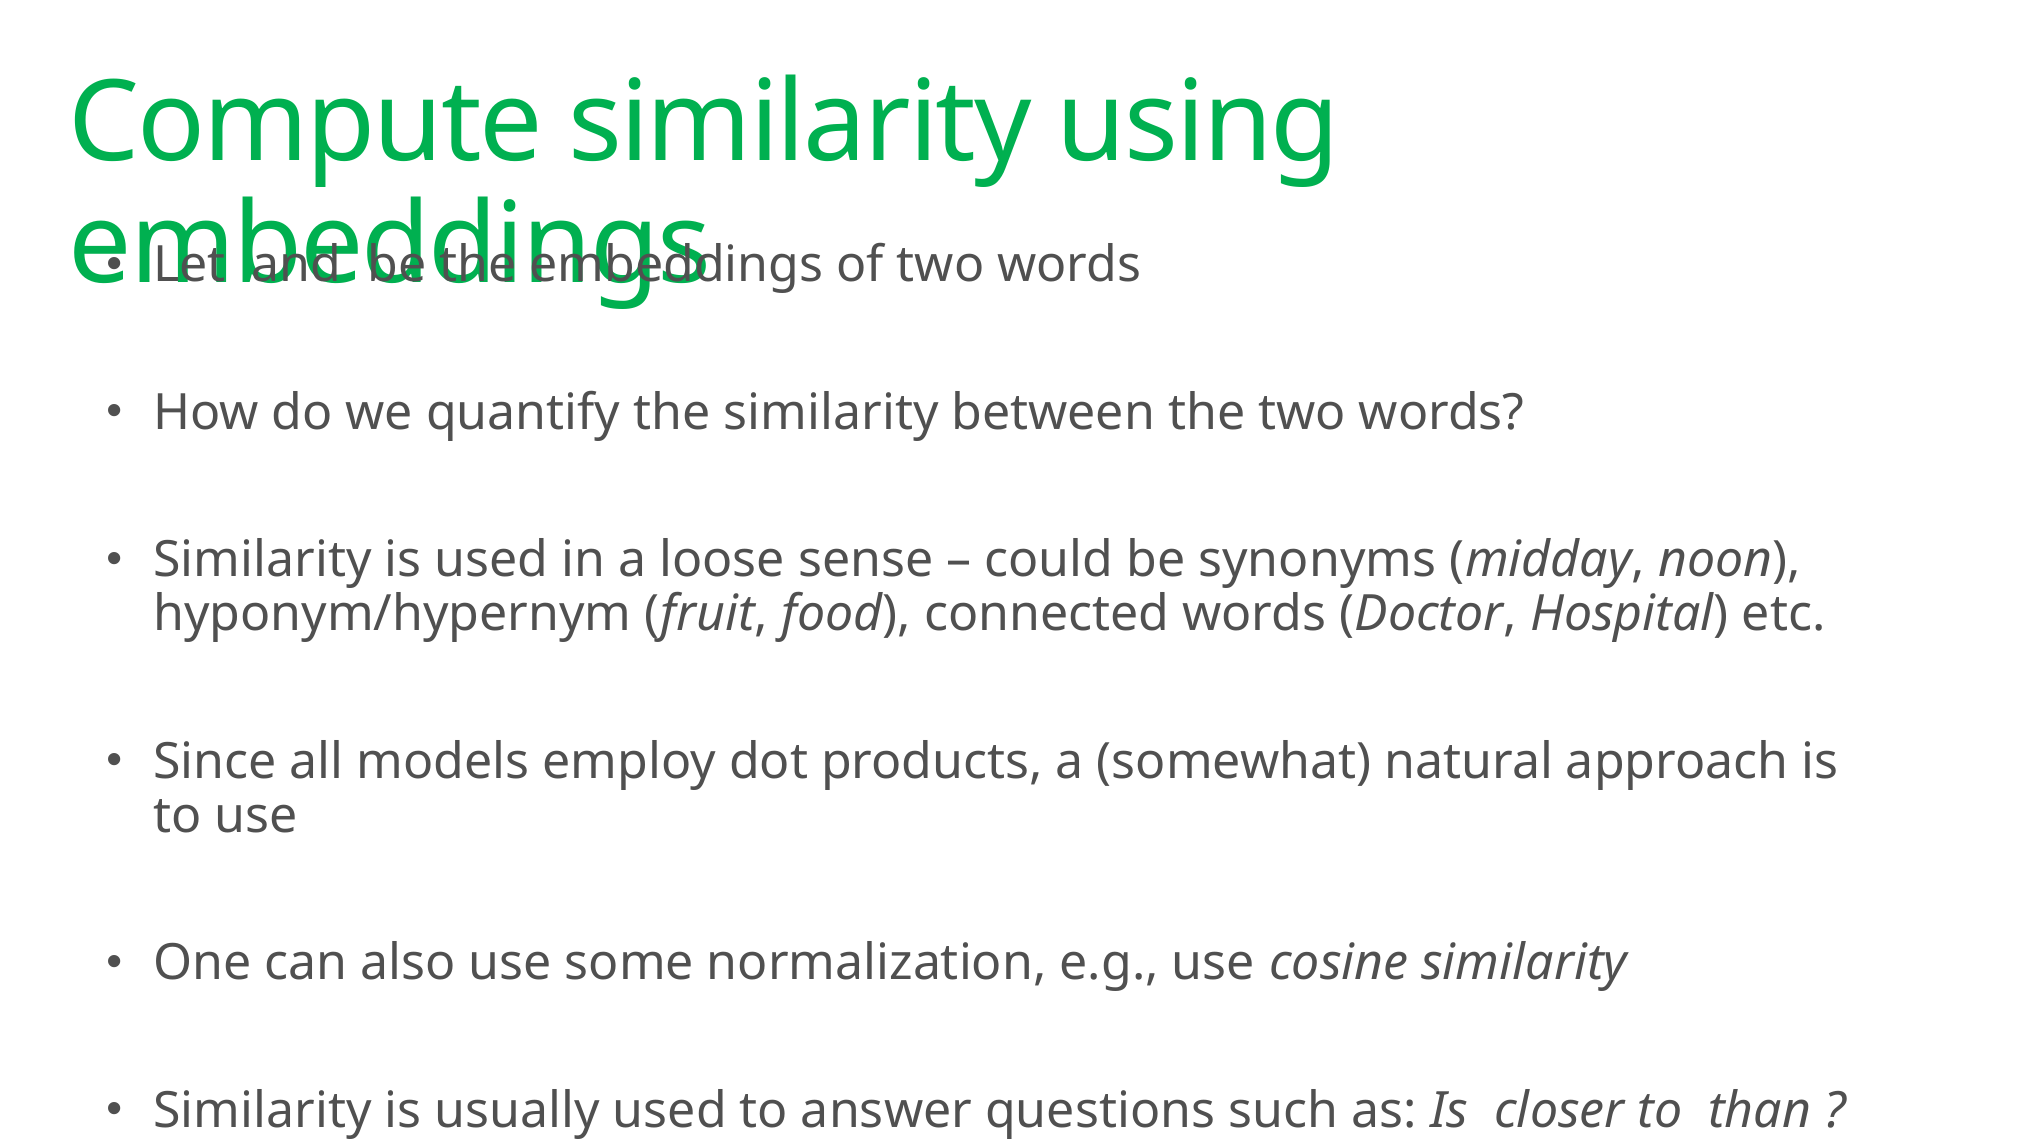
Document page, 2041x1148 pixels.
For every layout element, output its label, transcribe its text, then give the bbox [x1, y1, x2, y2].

title Compute similarity using embeddings [45, 48, 1996, 199]
